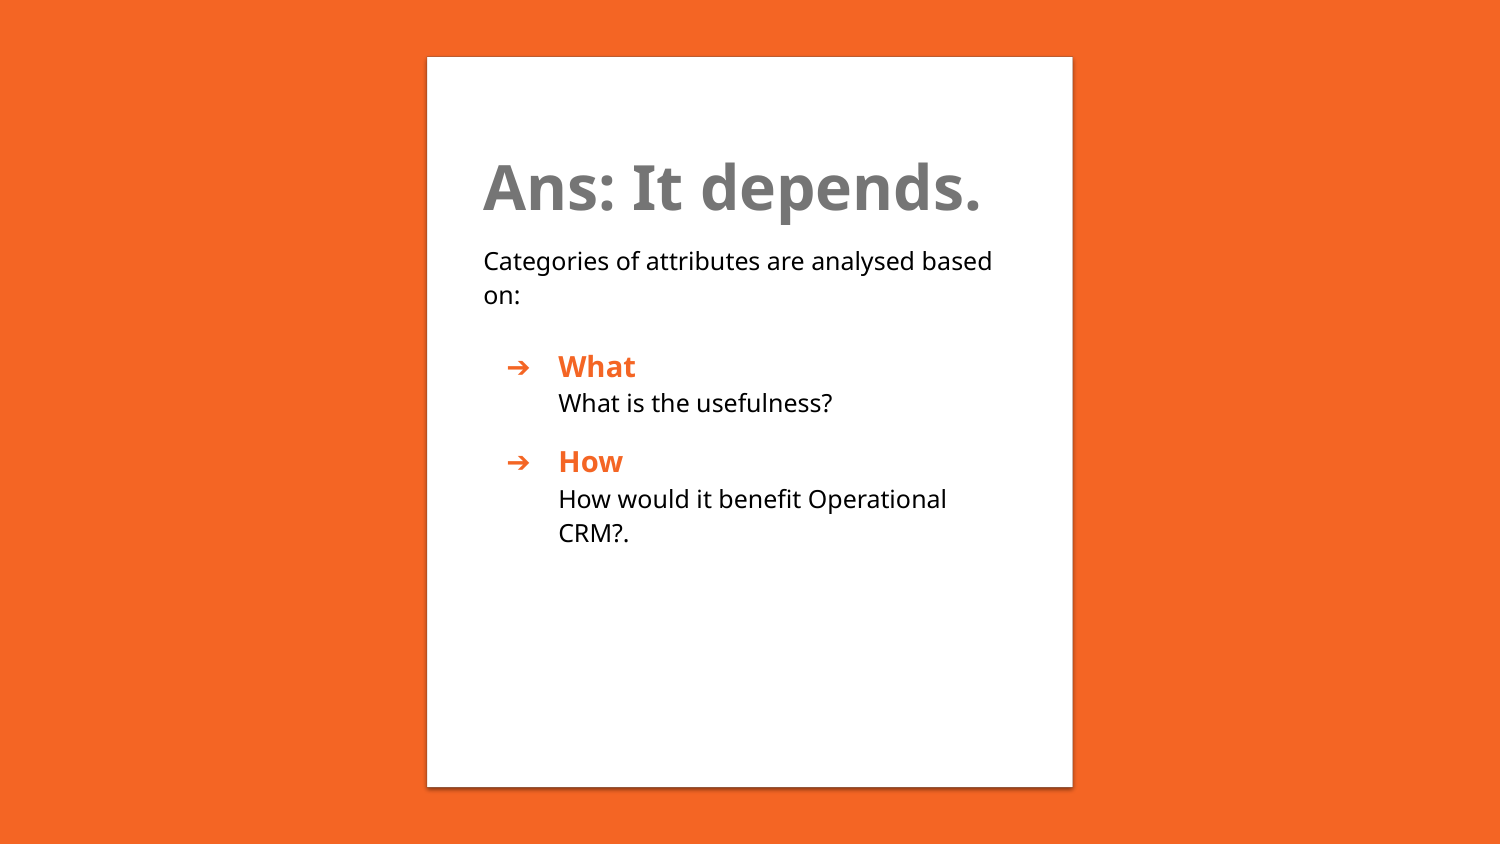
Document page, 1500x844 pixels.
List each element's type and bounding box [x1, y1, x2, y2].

picture [400, 26, 1100, 818]
